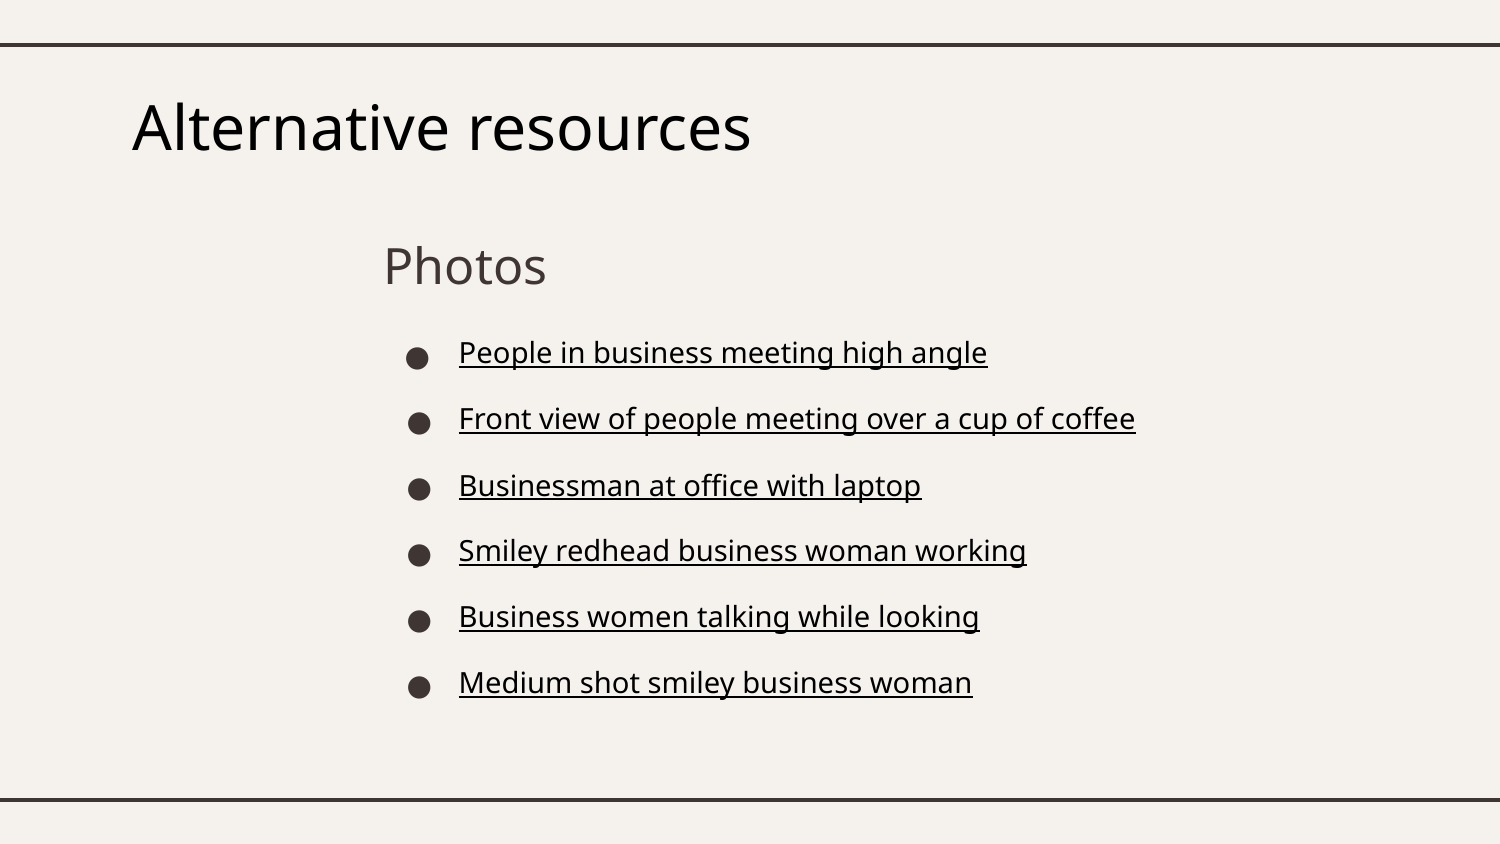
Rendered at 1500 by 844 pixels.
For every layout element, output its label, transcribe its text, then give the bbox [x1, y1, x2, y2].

subtitle People in business meeting high angle Front view of people meeting over a cup of coffee Businessman at office with laptop Smiley redhead business woman working Business women talking while looking Medium shot smiley business woman [368, 293, 1216, 746]
subtitle Photos [368, 235, 671, 293]
title Alternative resources [116, 72, 822, 167]
